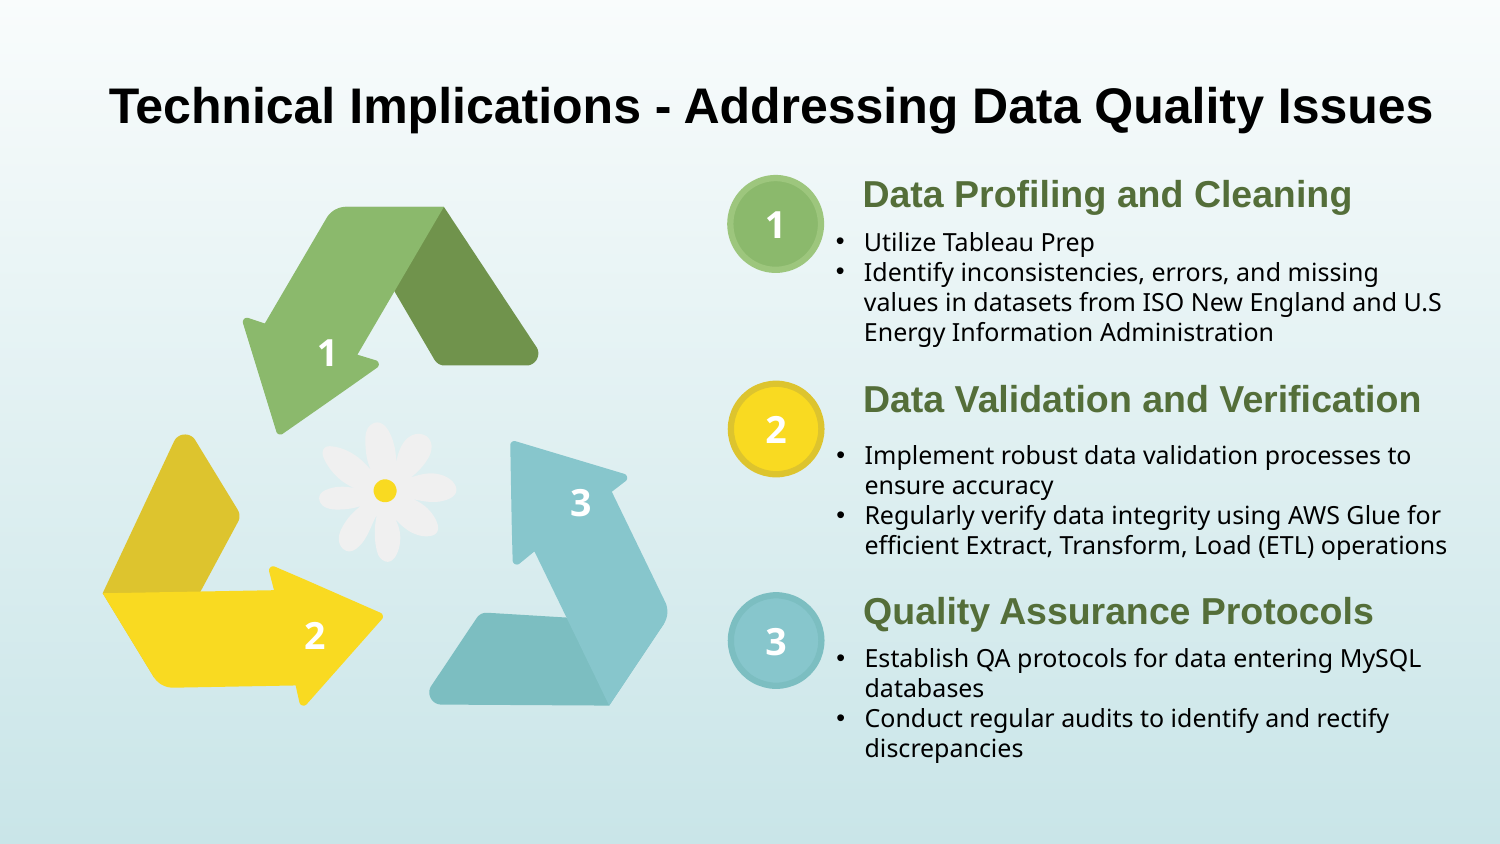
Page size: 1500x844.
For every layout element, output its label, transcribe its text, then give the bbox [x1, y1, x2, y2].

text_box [730, 164, 1469, 372]
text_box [730, 370, 1466, 558]
title Technical Implications - Addressing Data Quality Issues [75, 58, 1468, 149]
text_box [730, 581, 1466, 768]
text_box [269, 306, 627, 680]
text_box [102, 206, 668, 706]
